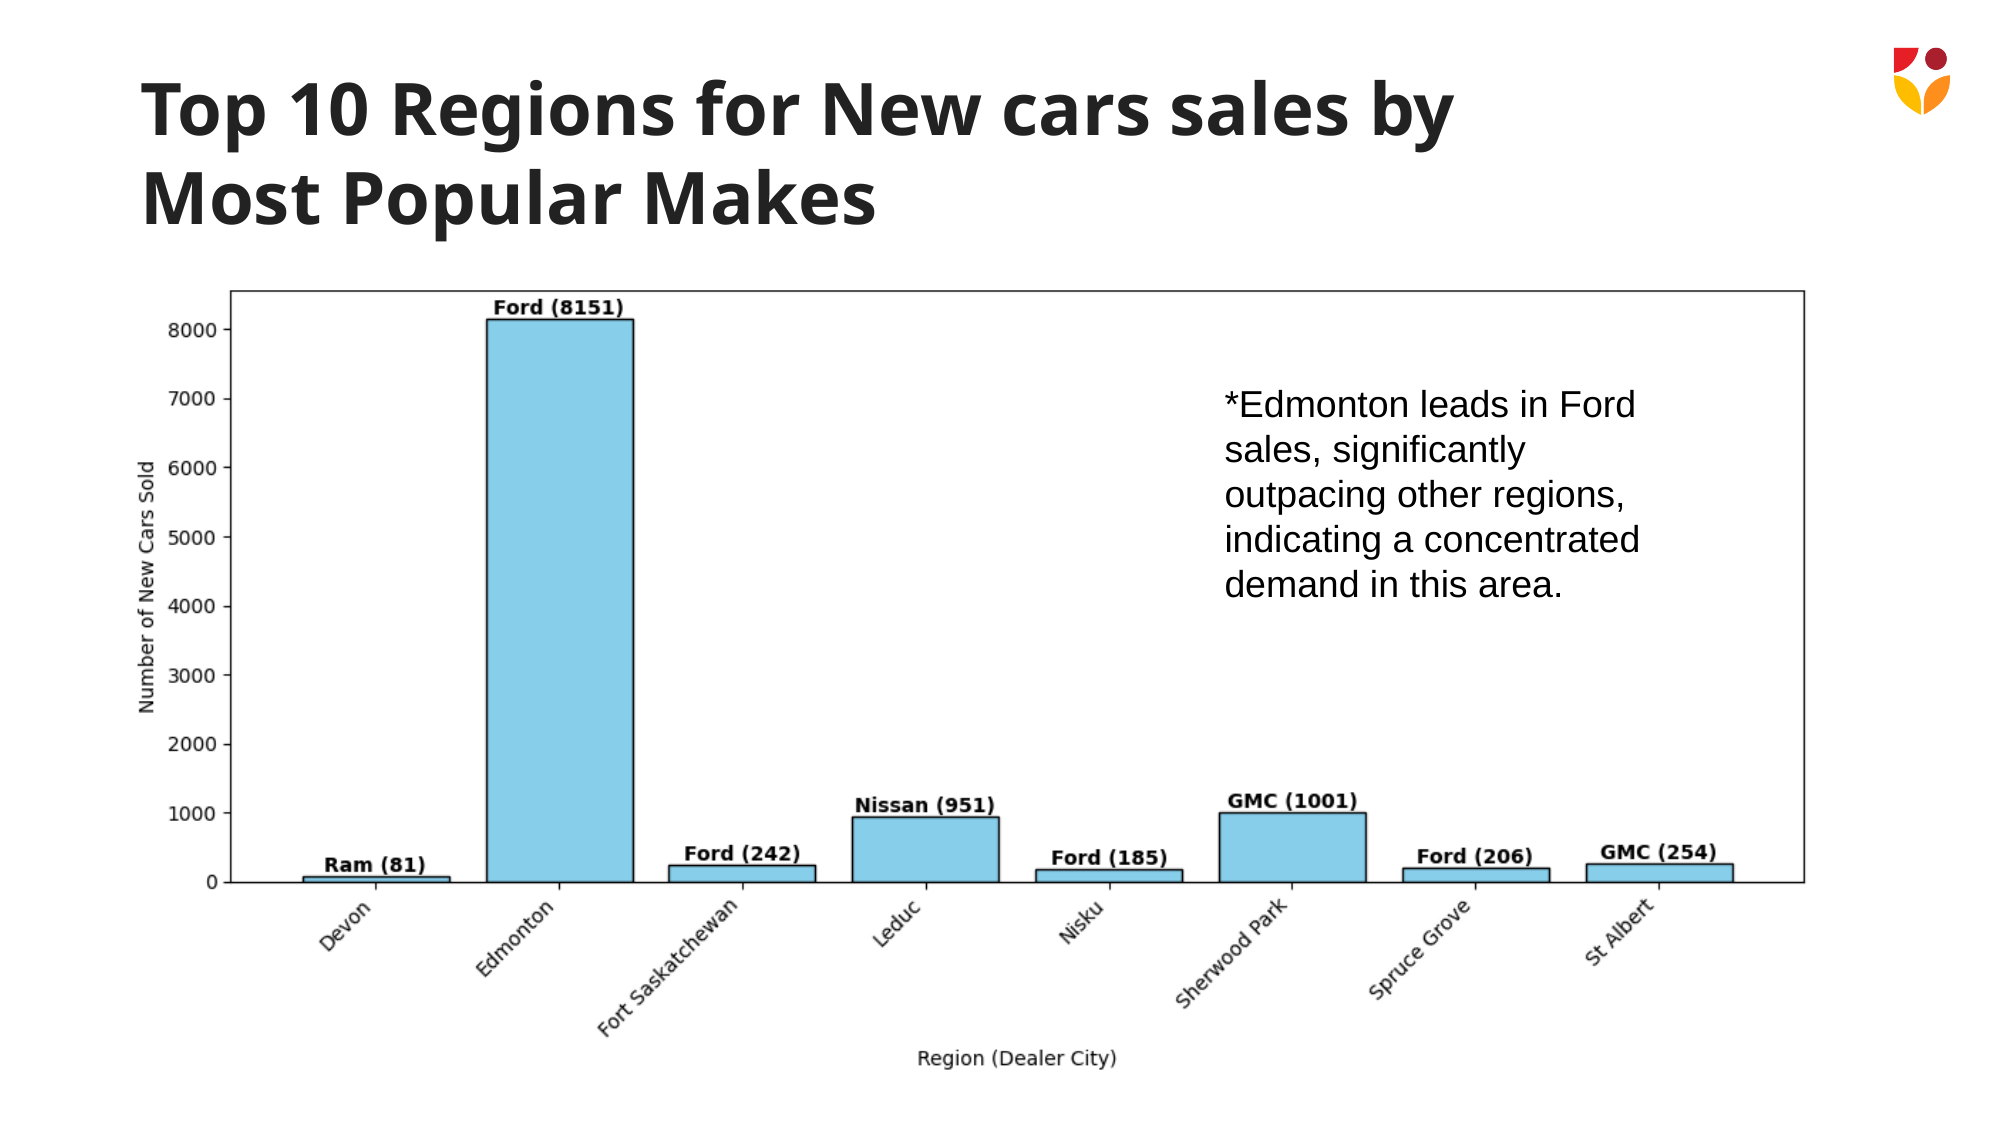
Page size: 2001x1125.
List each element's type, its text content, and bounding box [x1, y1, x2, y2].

title Top 10 Regions for New cars sales by Most Popular Makes [125, 56, 1603, 250]
picture [1883, 39, 1957, 123]
picture [125, 290, 1818, 1084]
